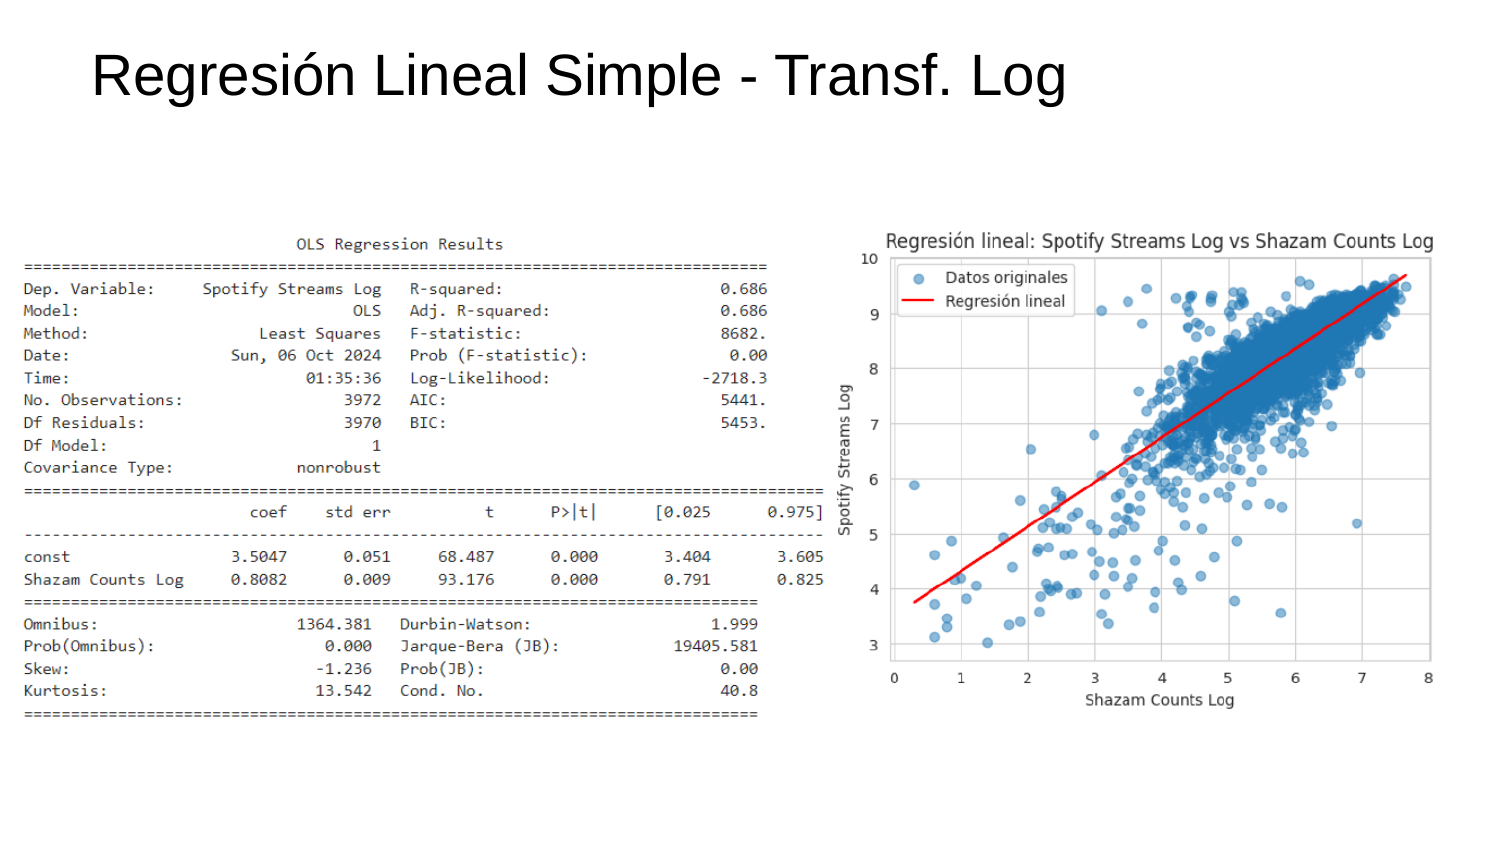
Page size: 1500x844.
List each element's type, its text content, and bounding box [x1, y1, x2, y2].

title Regresión Lineal Simple - Transf. Log [76, 21, 1374, 222]
picture [13, 226, 1453, 734]
